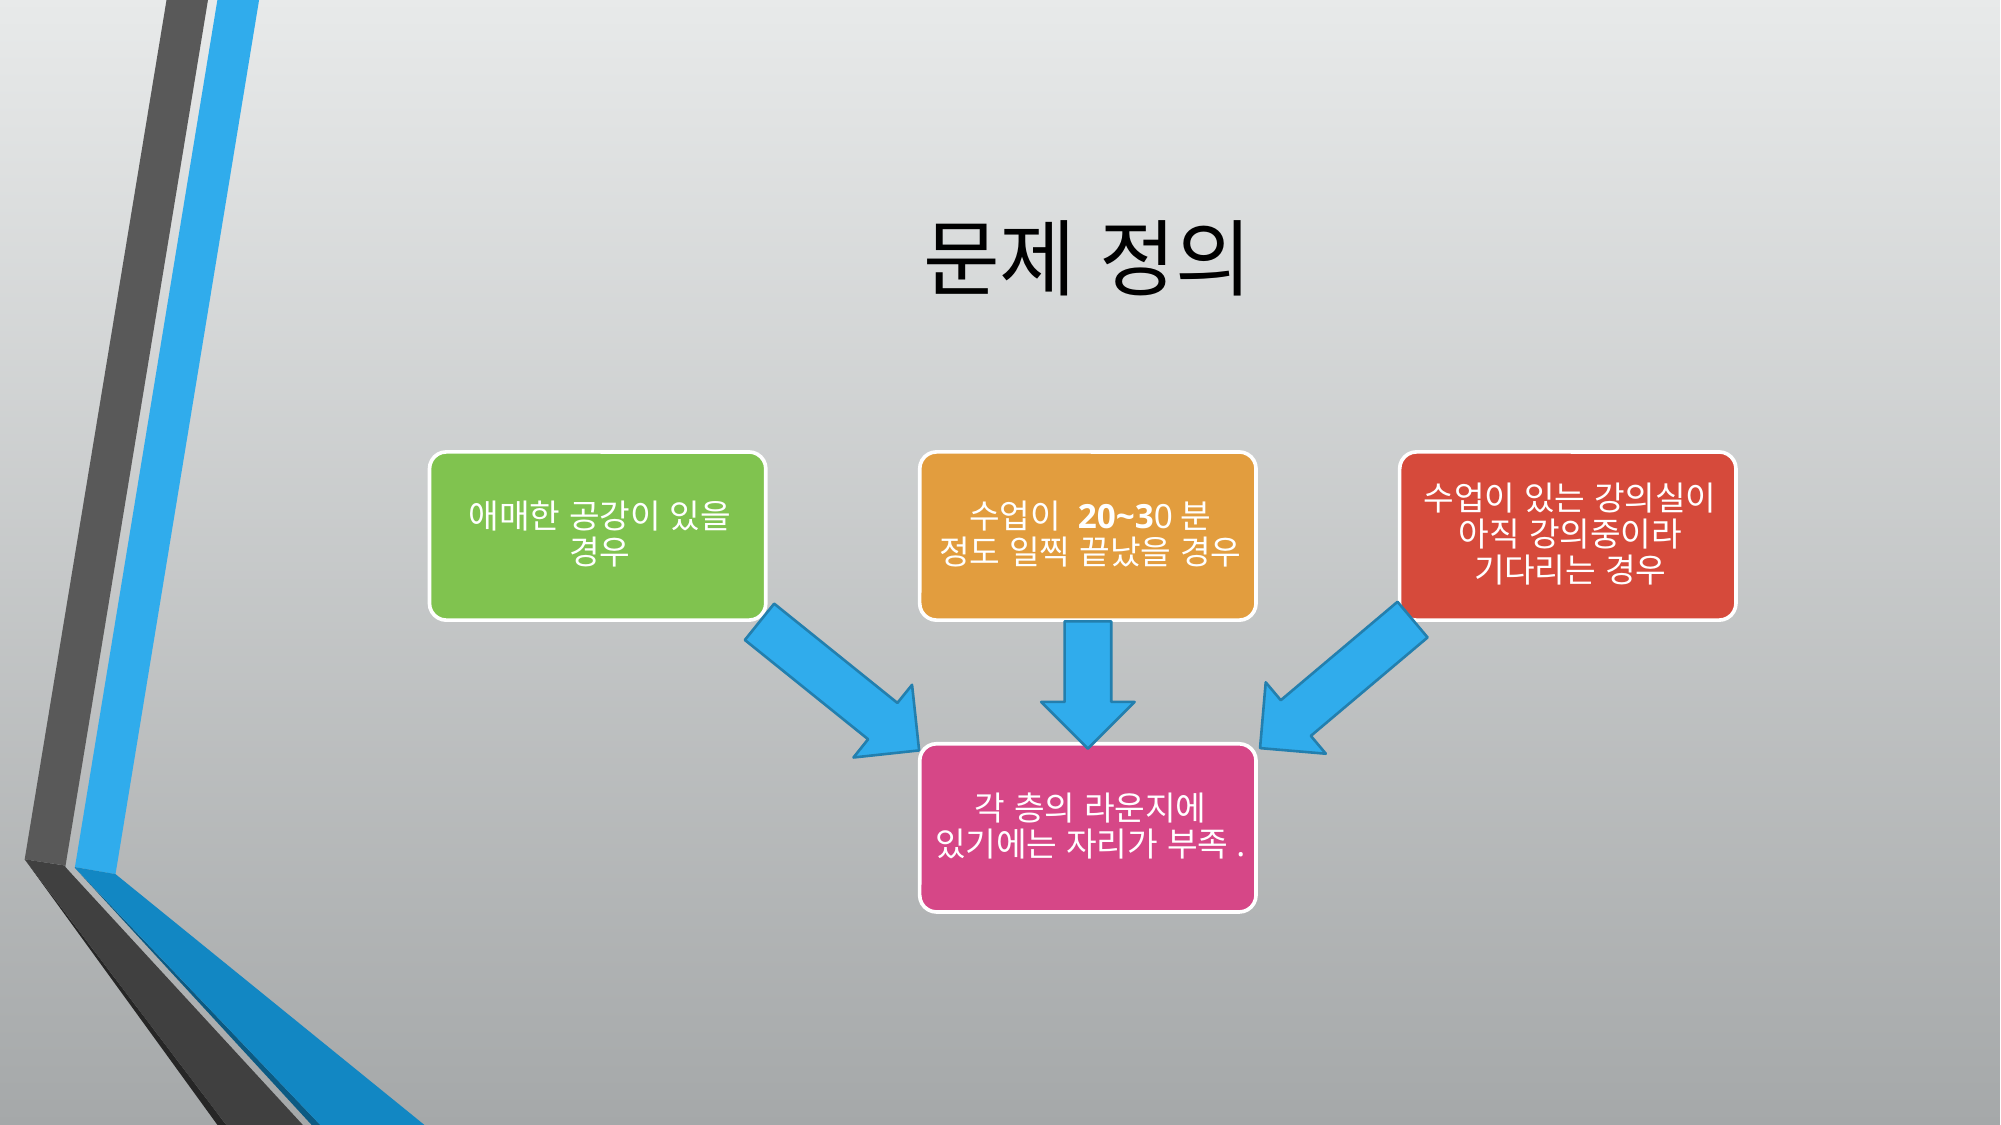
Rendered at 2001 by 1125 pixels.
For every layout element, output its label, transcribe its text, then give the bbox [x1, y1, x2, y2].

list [288, 255, 1888, 915]
title 문제 정의 [288, 112, 1887, 255]
